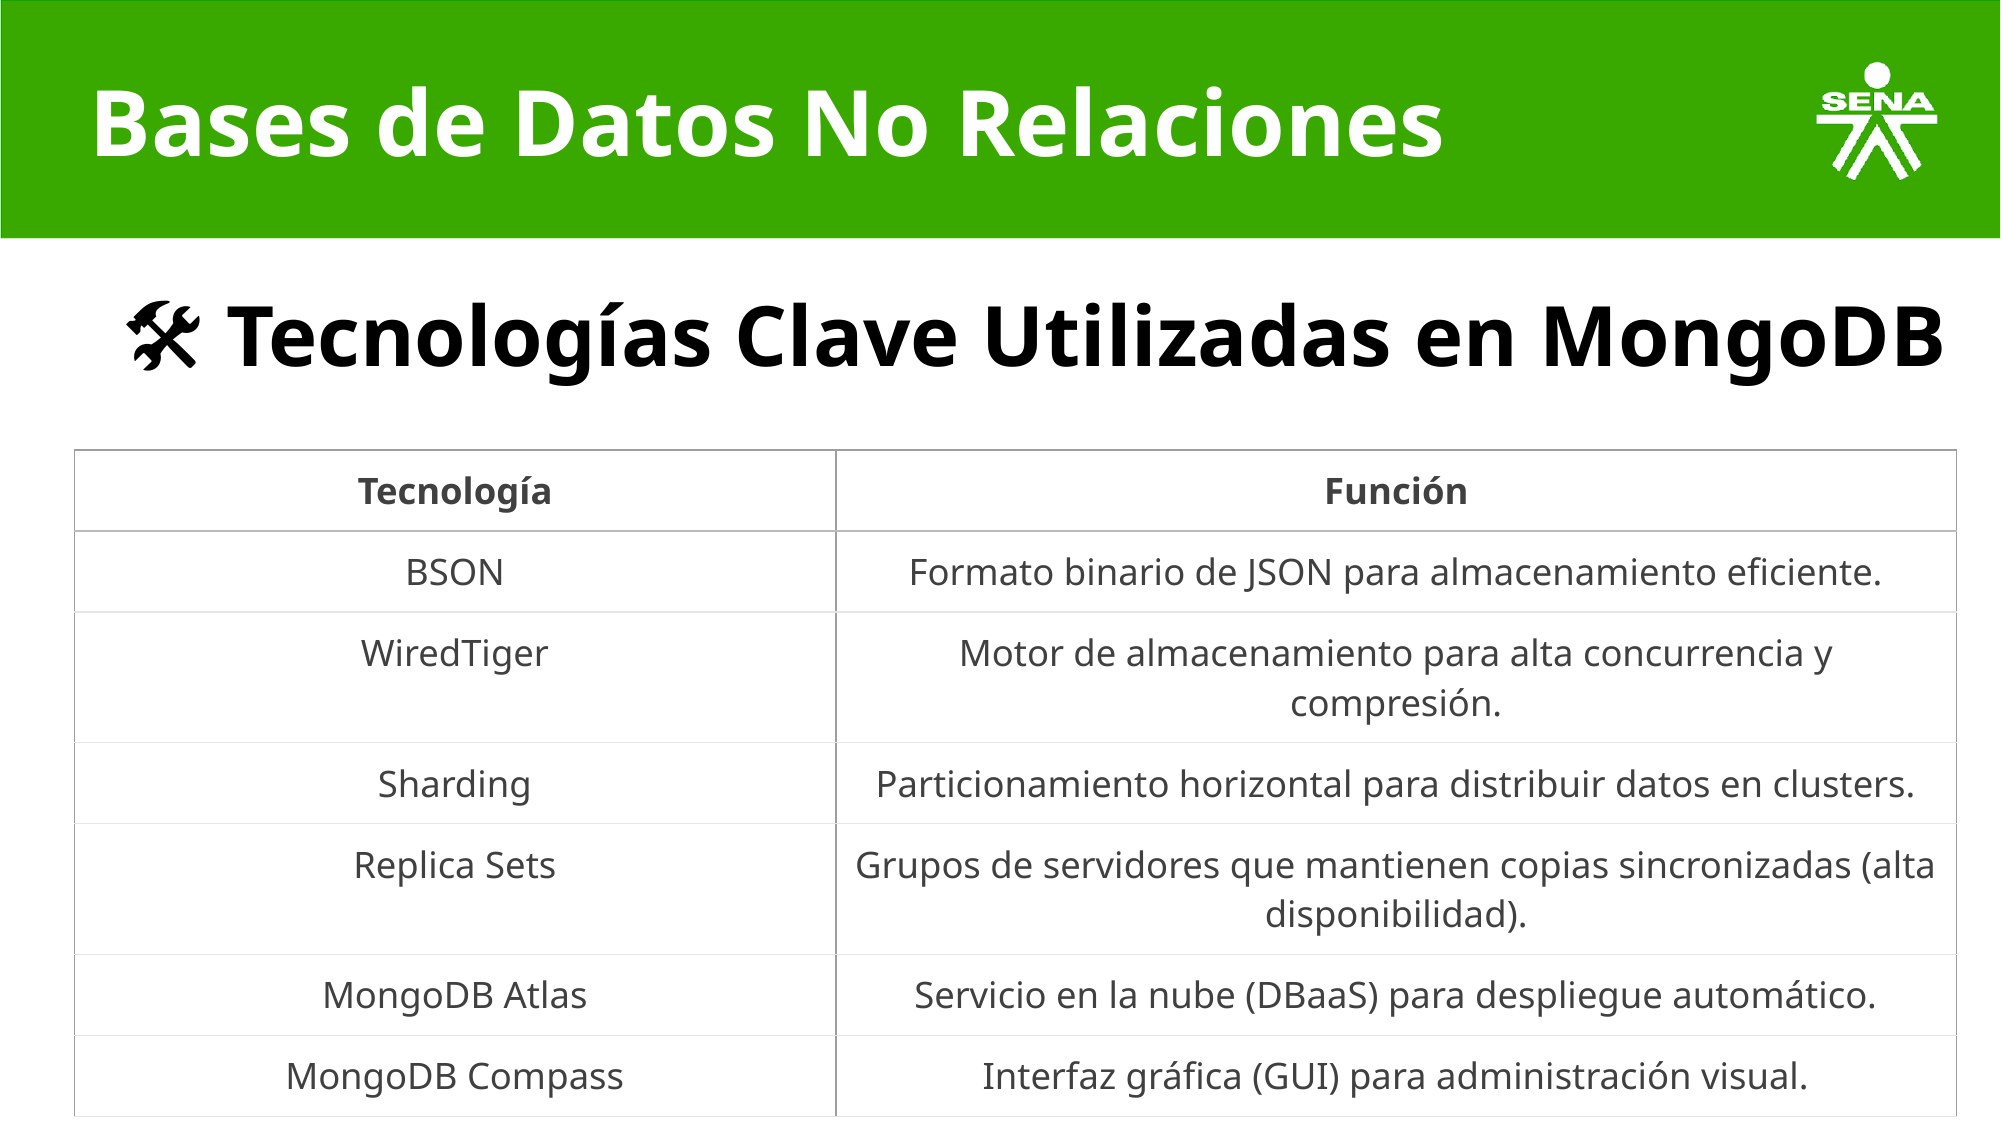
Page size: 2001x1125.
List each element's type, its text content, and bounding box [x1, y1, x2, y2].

text_box 🛠 Tecnologías Clave Utilizadas en MongoDB [98, 276, 1972, 922]
table_cell WiredTiger [75, 613, 835, 742]
table_cell Replica Sets [75, 824, 835, 954]
table_cell BSON [75, 532, 835, 611]
table_cell Interfaz gráfica (GUI) para administración visual. [837, 1036, 1956, 1116]
table_header Función [837, 451, 1956, 530]
title Bases de Datos No Relaciones [74, 18, 1800, 236]
table_cell Grupos de servidores que mantienen copias sincronizadas (alta disponibilidad). [837, 824, 1956, 954]
table_cell Motor de almacenamiento para alta concurrencia y compresión. [837, 613, 1956, 742]
table_cell MongoDB Compass [75, 1036, 835, 1116]
table_cell MongoDB Atlas [75, 955, 835, 1035]
table_cell Servicio en la nube (DBaaS) para despliegue automático. [837, 955, 1956, 1035]
table_header Tecnología [75, 451, 835, 530]
table_cell Formato binario de JSON para almacenamiento eficiente. [837, 532, 1956, 611]
table_cell Sharding [75, 743, 835, 823]
table_cell Particionamiento horizontal para distribuir datos en clusters. [837, 743, 1956, 823]
picture [0, 0, 2001, 1125]
